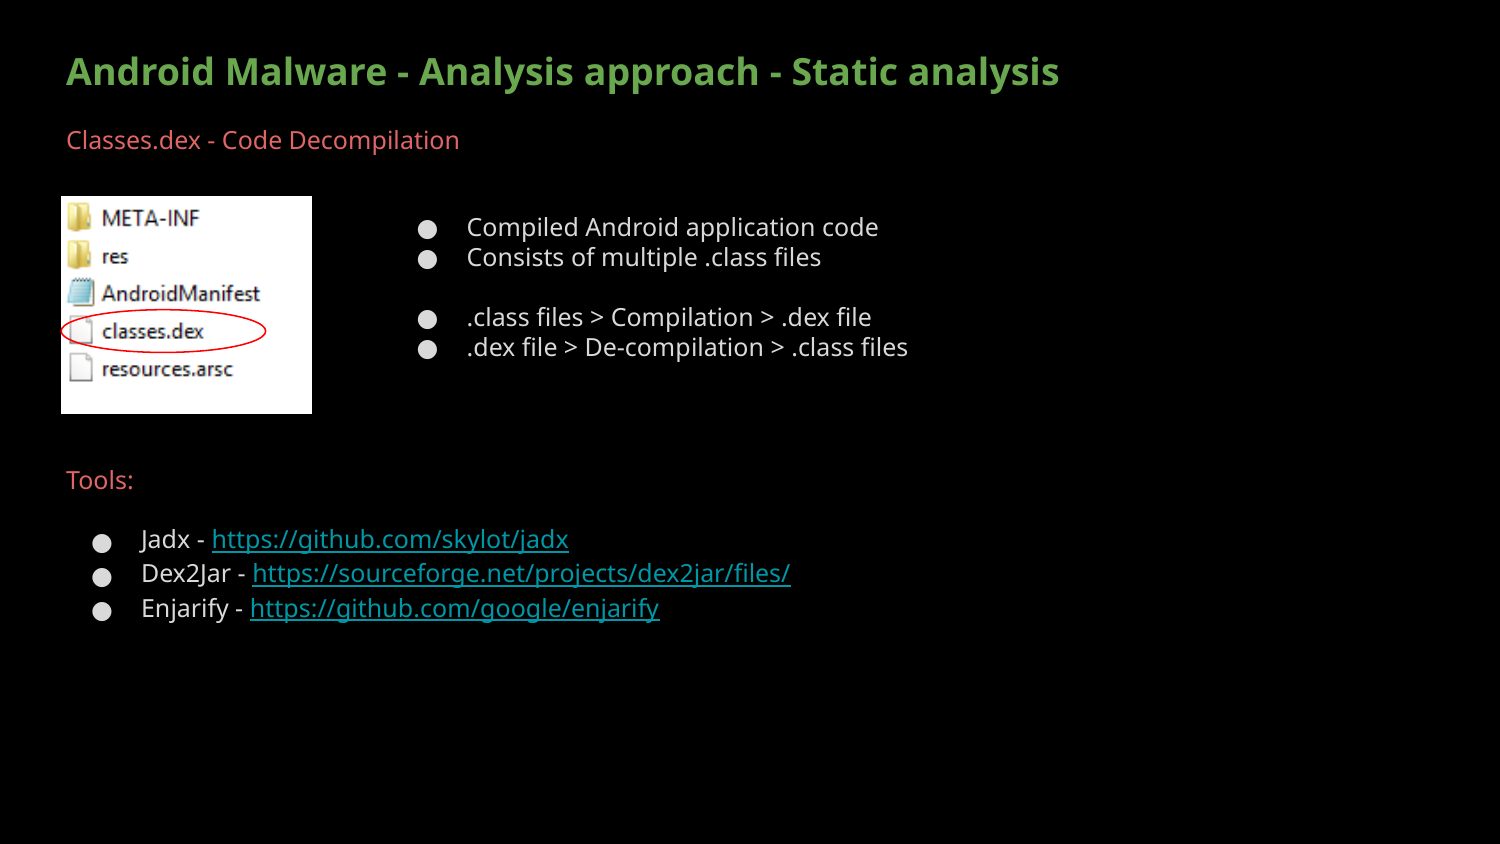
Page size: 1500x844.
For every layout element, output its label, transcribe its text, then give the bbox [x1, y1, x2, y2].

text_box Tools: Jadx - https://github.com/skylot/jadx Dex2Jar - https://sourceforge.net/projects/dex2jar/files/ Enjarify - https://github.com/google/enjarify [51, 449, 1062, 780]
text_box Android Malware - Analysis approach - Static analysis [51, 33, 1346, 117]
text_box Compiled Android application code Consists of multiple .class files .class files > Compilation > .dex file .dex file > De-compilation > .class files [376, 196, 1044, 396]
picture [60, 196, 312, 414]
text_box Classes.dex - Code Decompilation [51, 109, 1062, 167]
